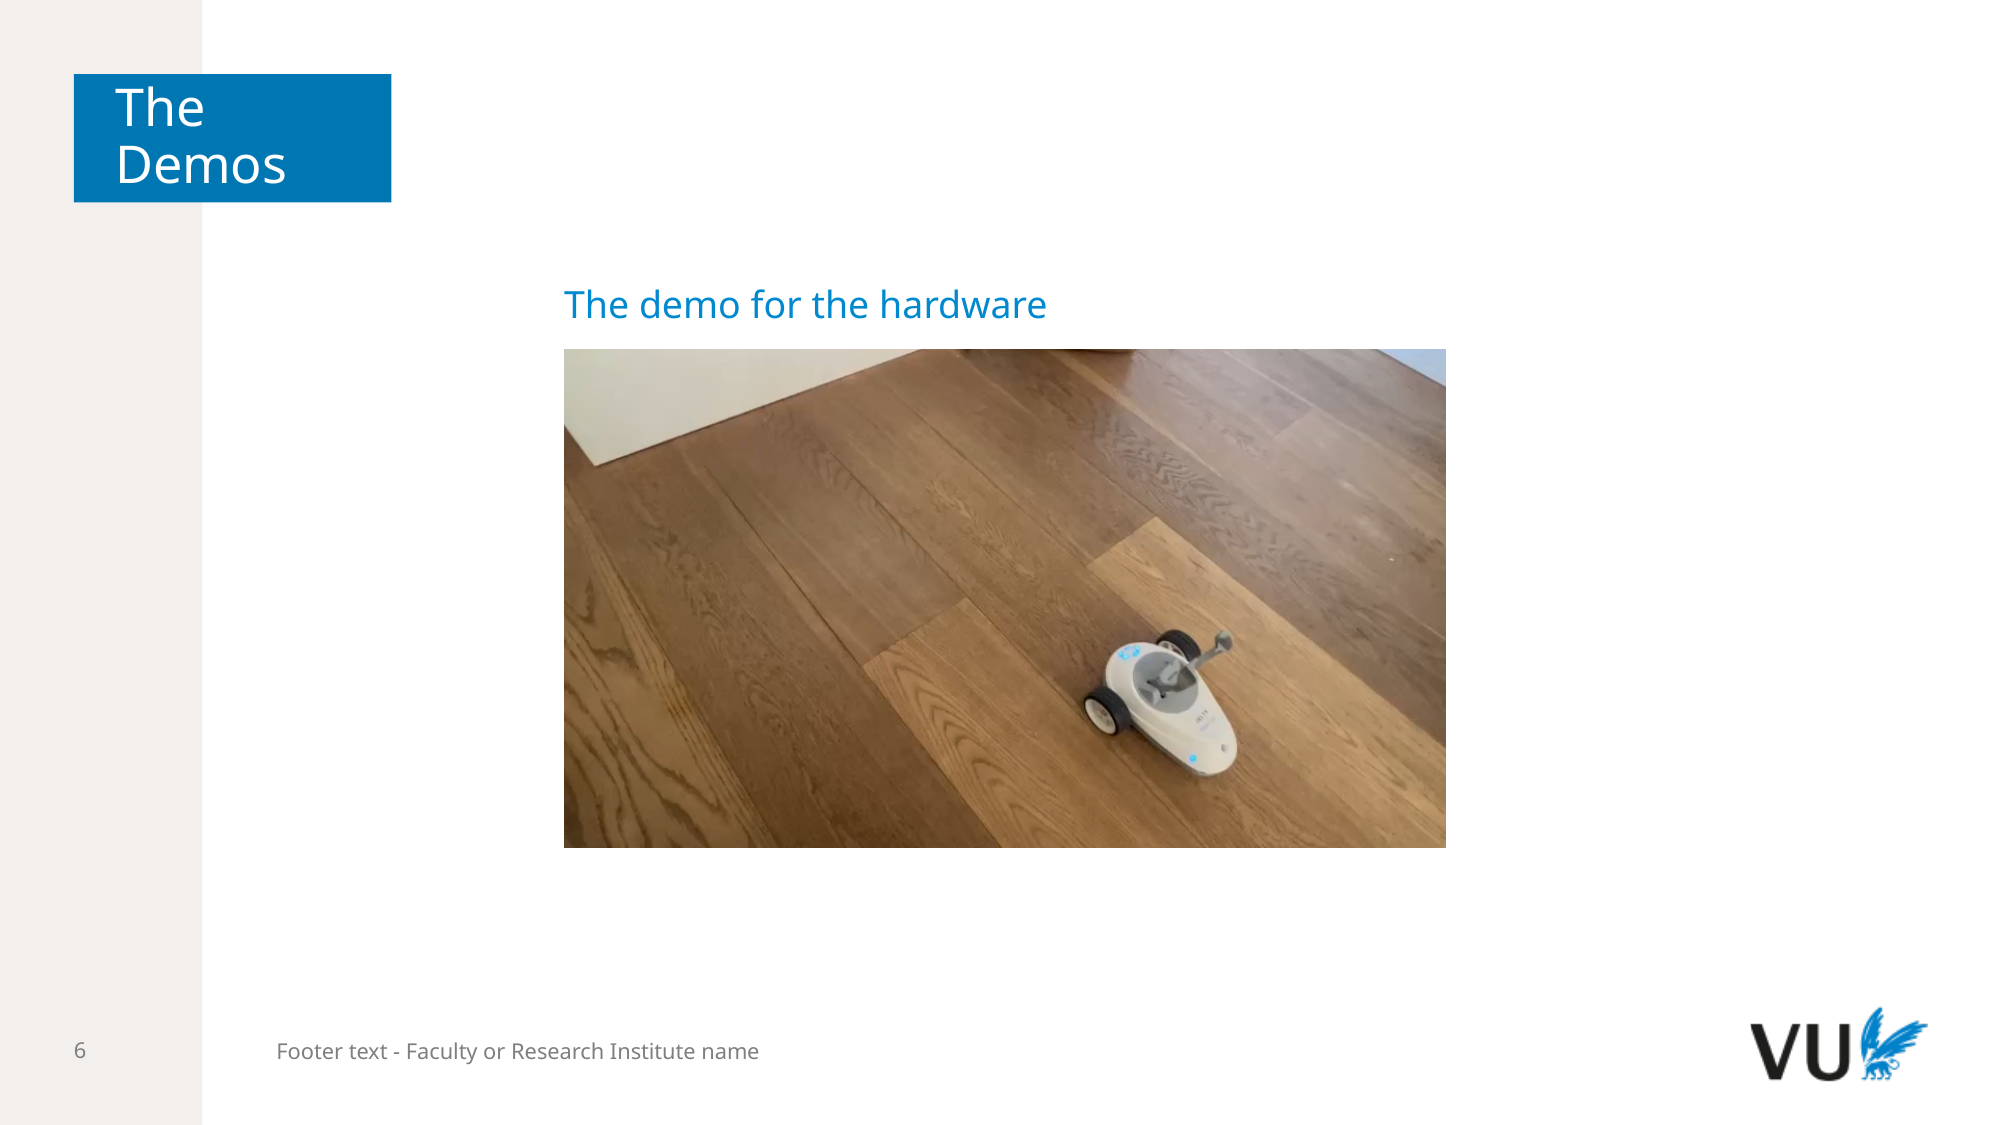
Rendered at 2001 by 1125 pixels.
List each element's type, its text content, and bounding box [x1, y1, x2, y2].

title The Demos [73, 74, 392, 203]
list The demo for the hardware [564, 276, 1927, 978]
slide_number 6 [73, 977, 203, 1125]
footer Footer text - Faculty or Research Institute name [276, 977, 1426, 1125]
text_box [564, 349, 1447, 849]
